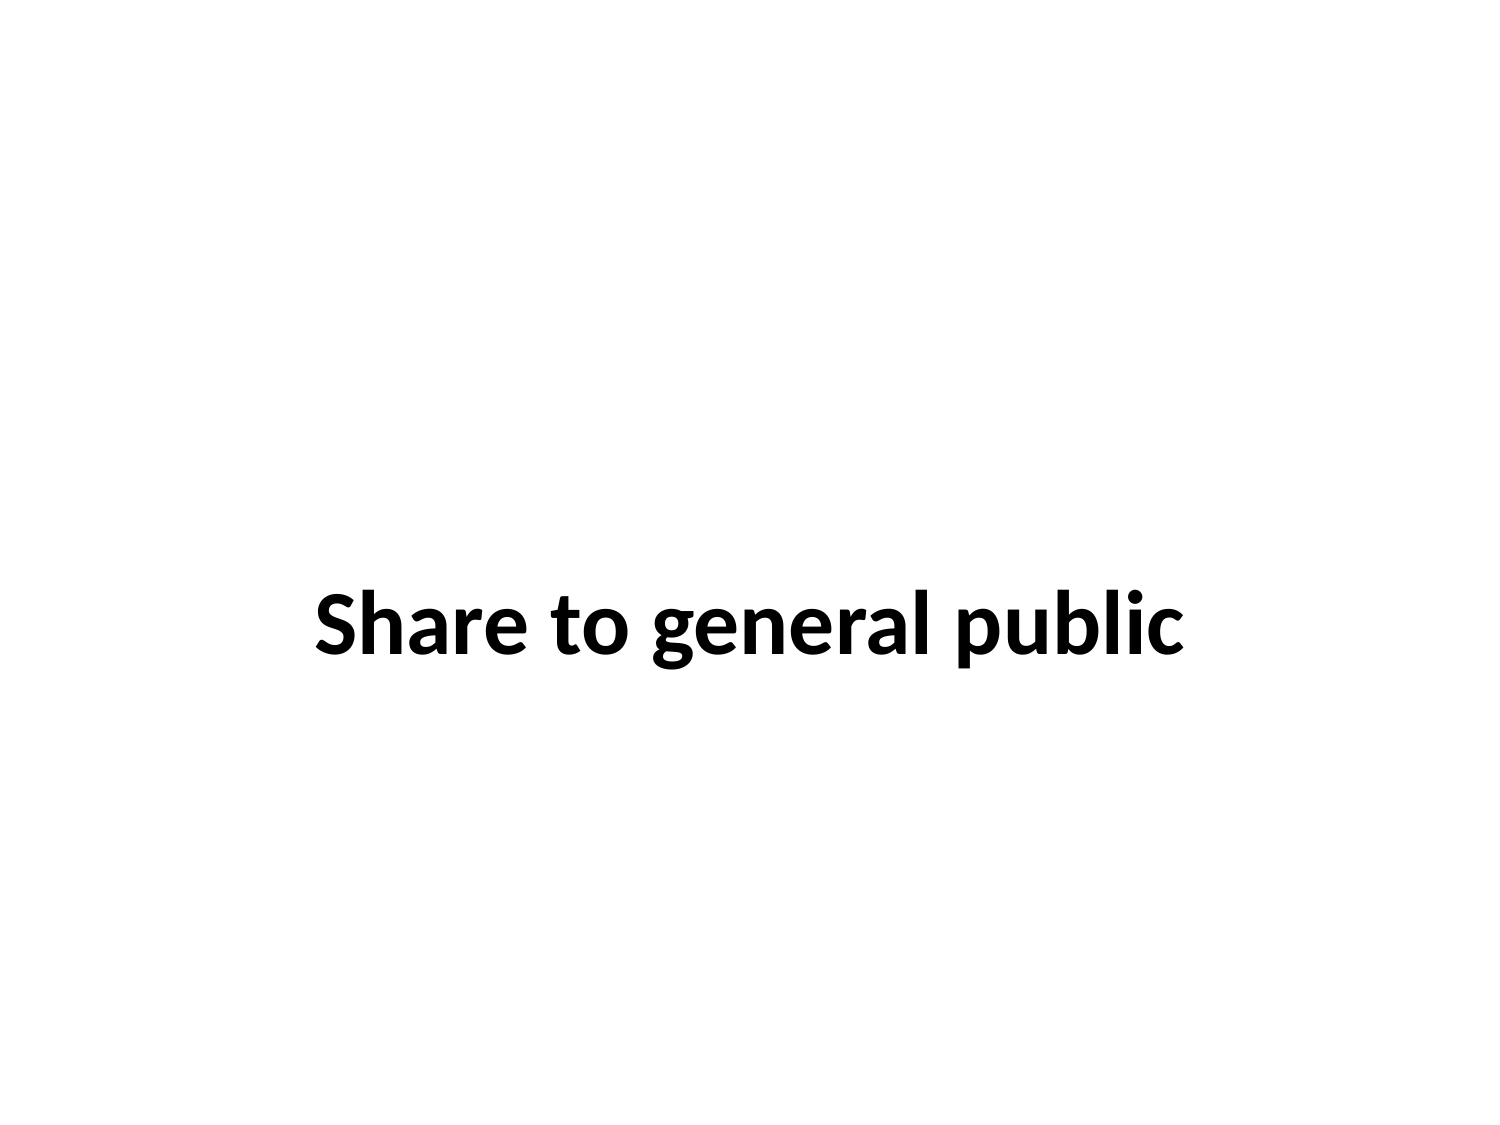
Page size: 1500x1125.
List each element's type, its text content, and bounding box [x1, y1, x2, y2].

title Share to general public [75, 524, 1425, 712]
